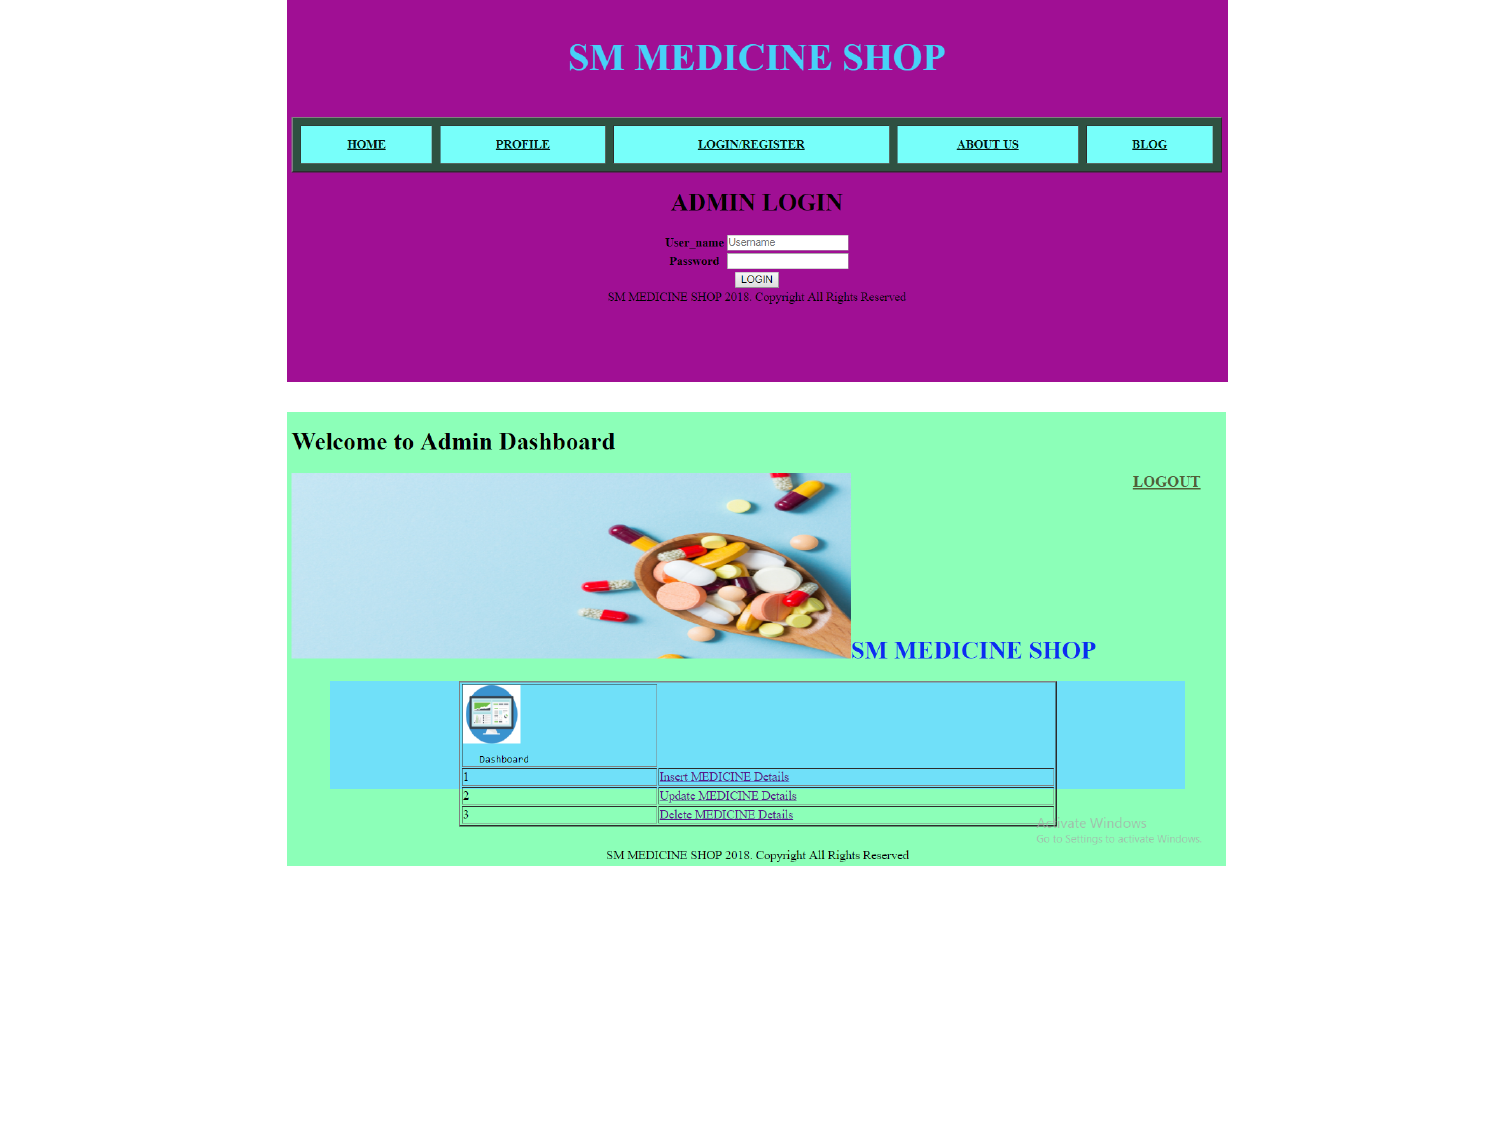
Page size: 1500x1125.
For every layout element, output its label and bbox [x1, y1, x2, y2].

picture [287, 0, 1228, 383]
picture [287, 412, 1227, 867]
